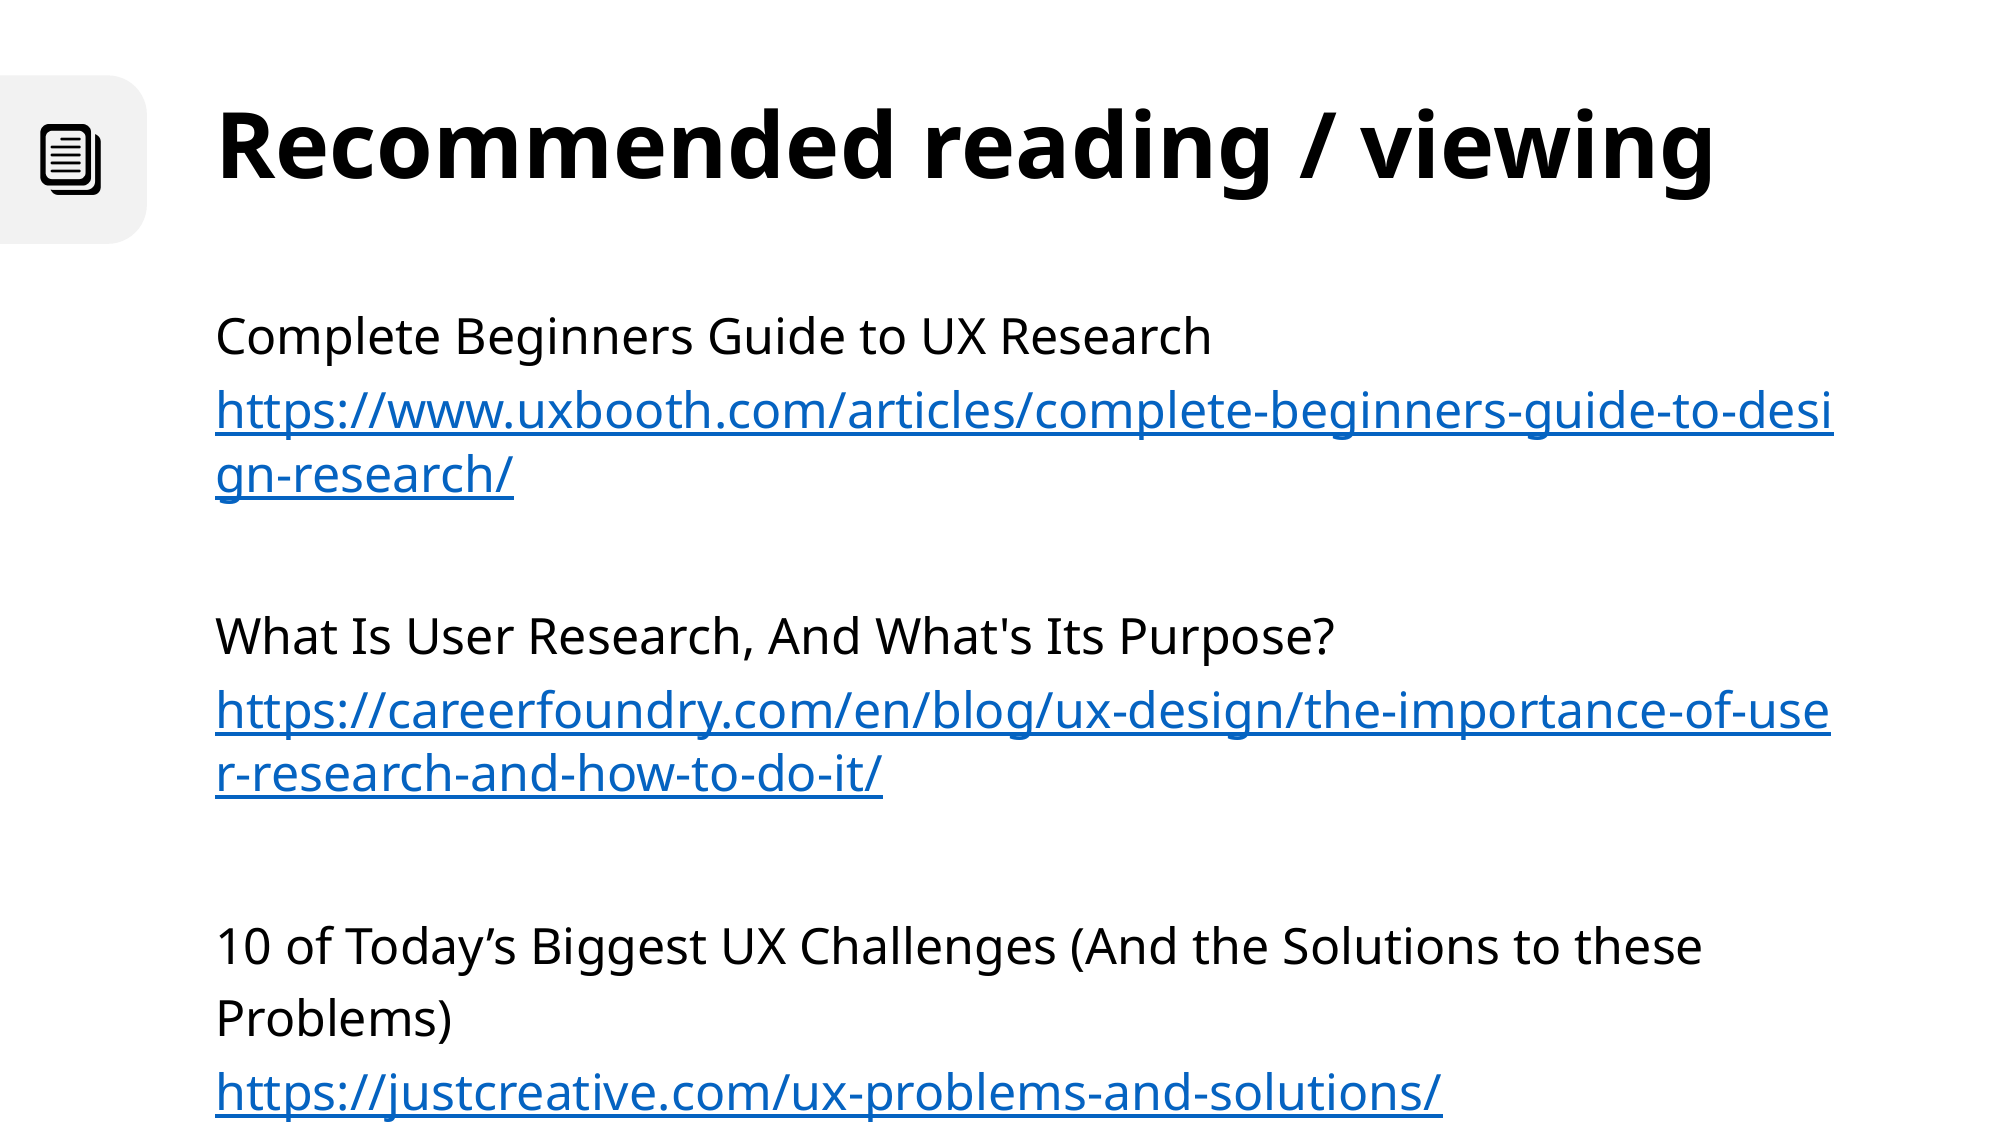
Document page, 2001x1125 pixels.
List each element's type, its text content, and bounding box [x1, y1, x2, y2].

list Complete Beginners Guide to UX Research https://www.uxbooth.com/articles/complete-beginners-guide-to-design-research/ What Is User Research, And What's Its Purpose? https://careerfoundry.com/en/blog/ux-design/the-importance-of-user-research-and-how-to-do-it/ 10 of Today’s Biggest UX Challenges (And the Solutions to these Problems) https://justcreative.com/ux-problems-and-solutions/ [200, 285, 1863, 1014]
title Recommended reading / viewing [200, 53, 1876, 244]
picture [40, 124, 101, 195]
